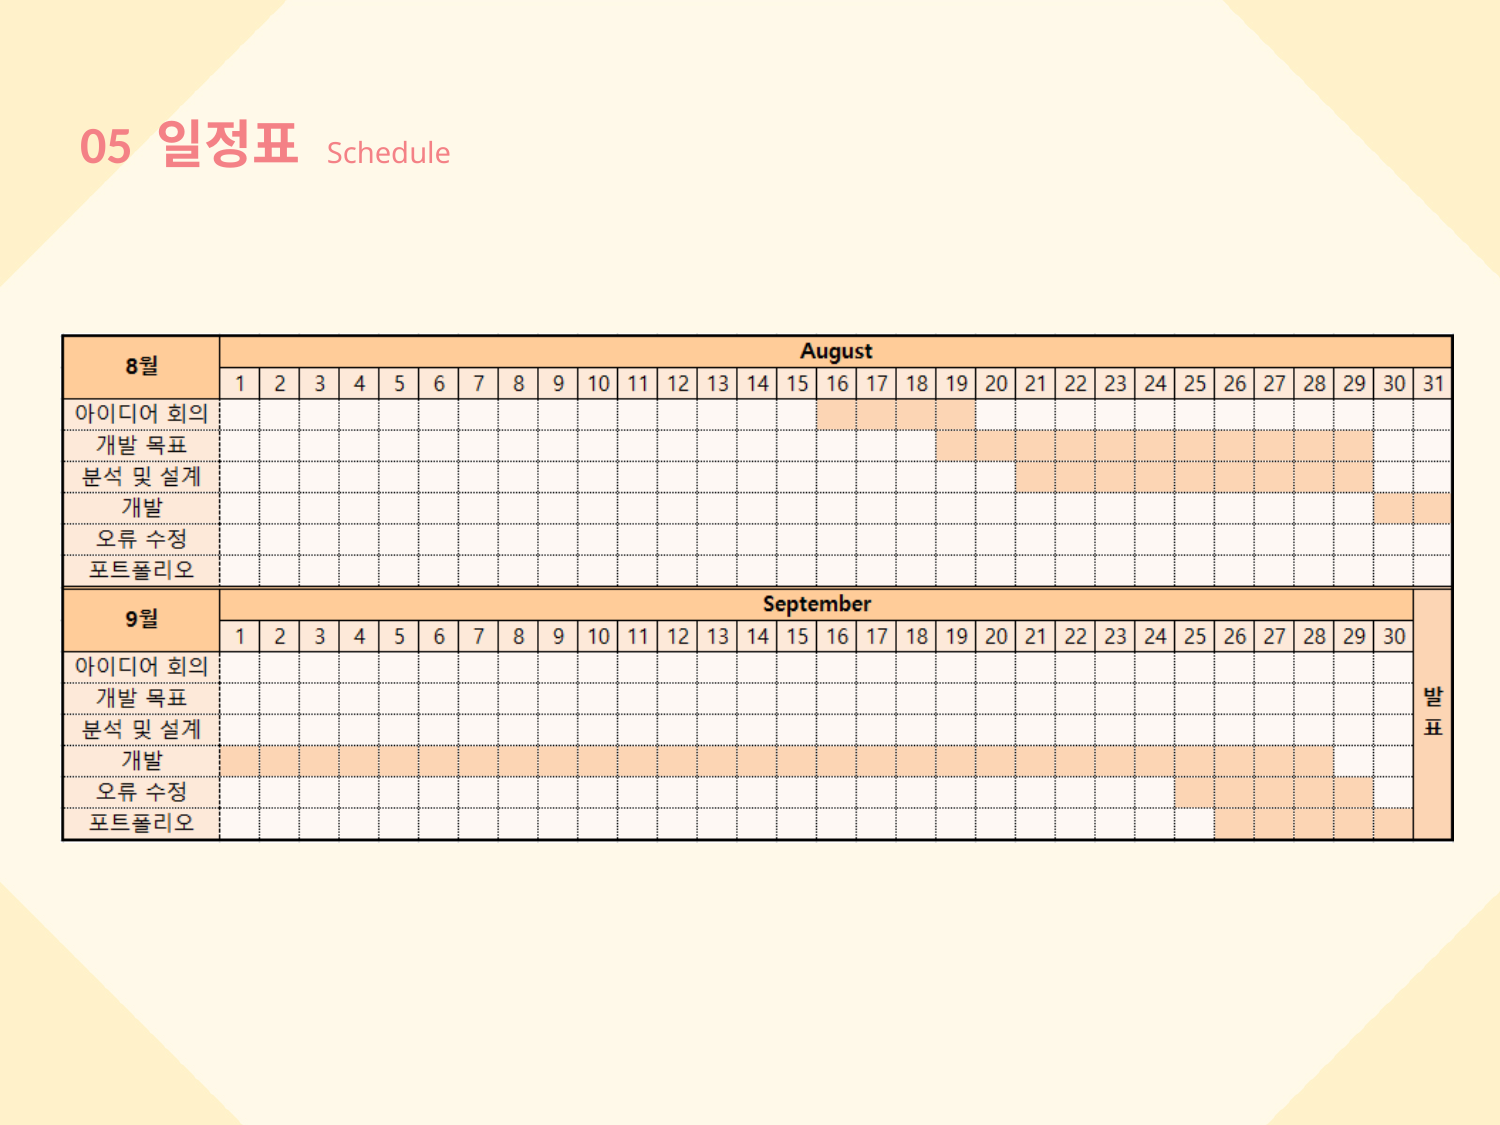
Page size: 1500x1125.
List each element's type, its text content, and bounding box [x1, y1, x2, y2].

title 05 일정표 Schedule [64, 77, 1322, 209]
picture [0, 0, 1500, 1125]
